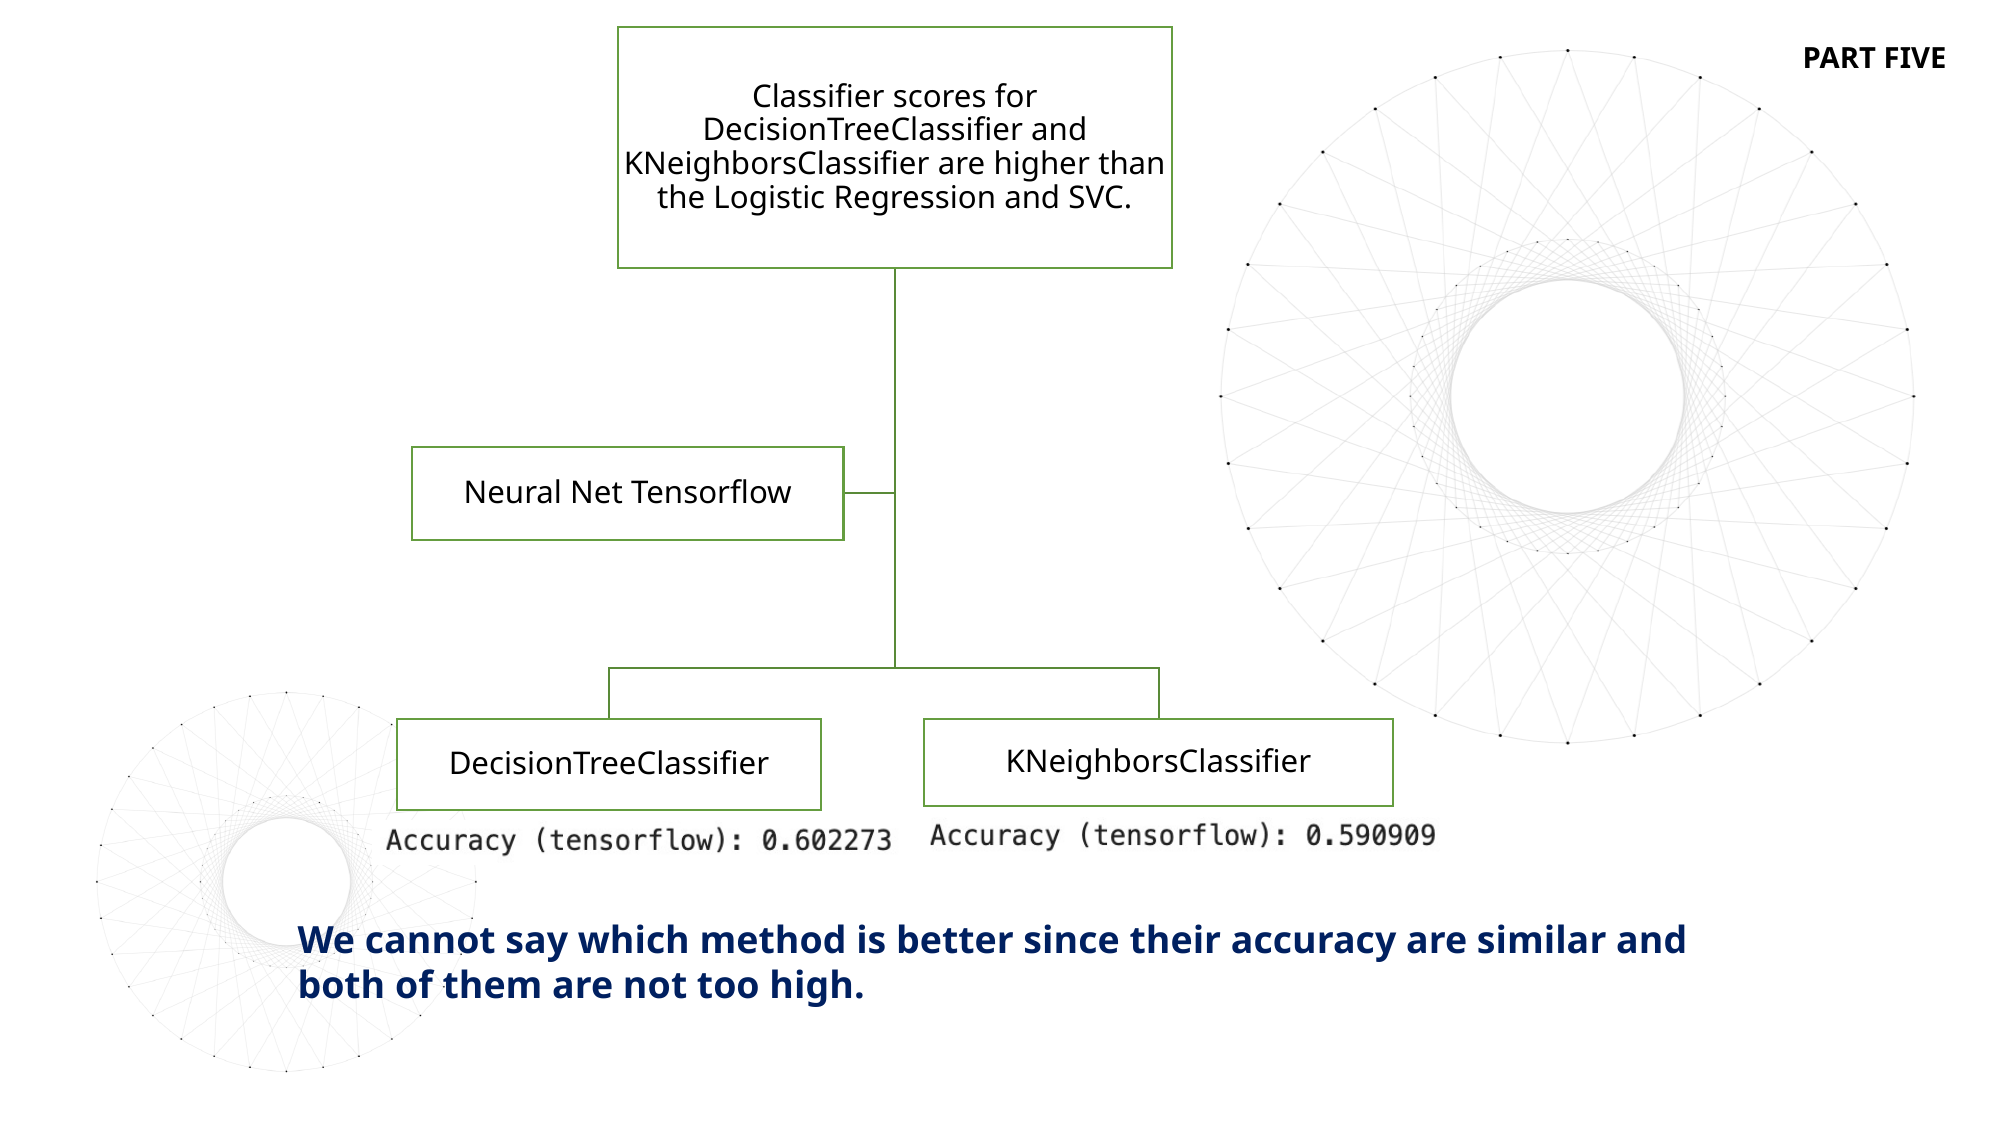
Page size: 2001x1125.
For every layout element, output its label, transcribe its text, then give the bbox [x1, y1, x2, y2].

picture [1555, 92, 1936, 759]
text_box We cannot say which method is better since their accuracy are similar and both of them are not too high. [282, 908, 1718, 1014]
picture [91, 695, 1609, 1080]
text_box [221, 27, 1555, 811]
list PART FIVE [1426, 26, 1970, 92]
